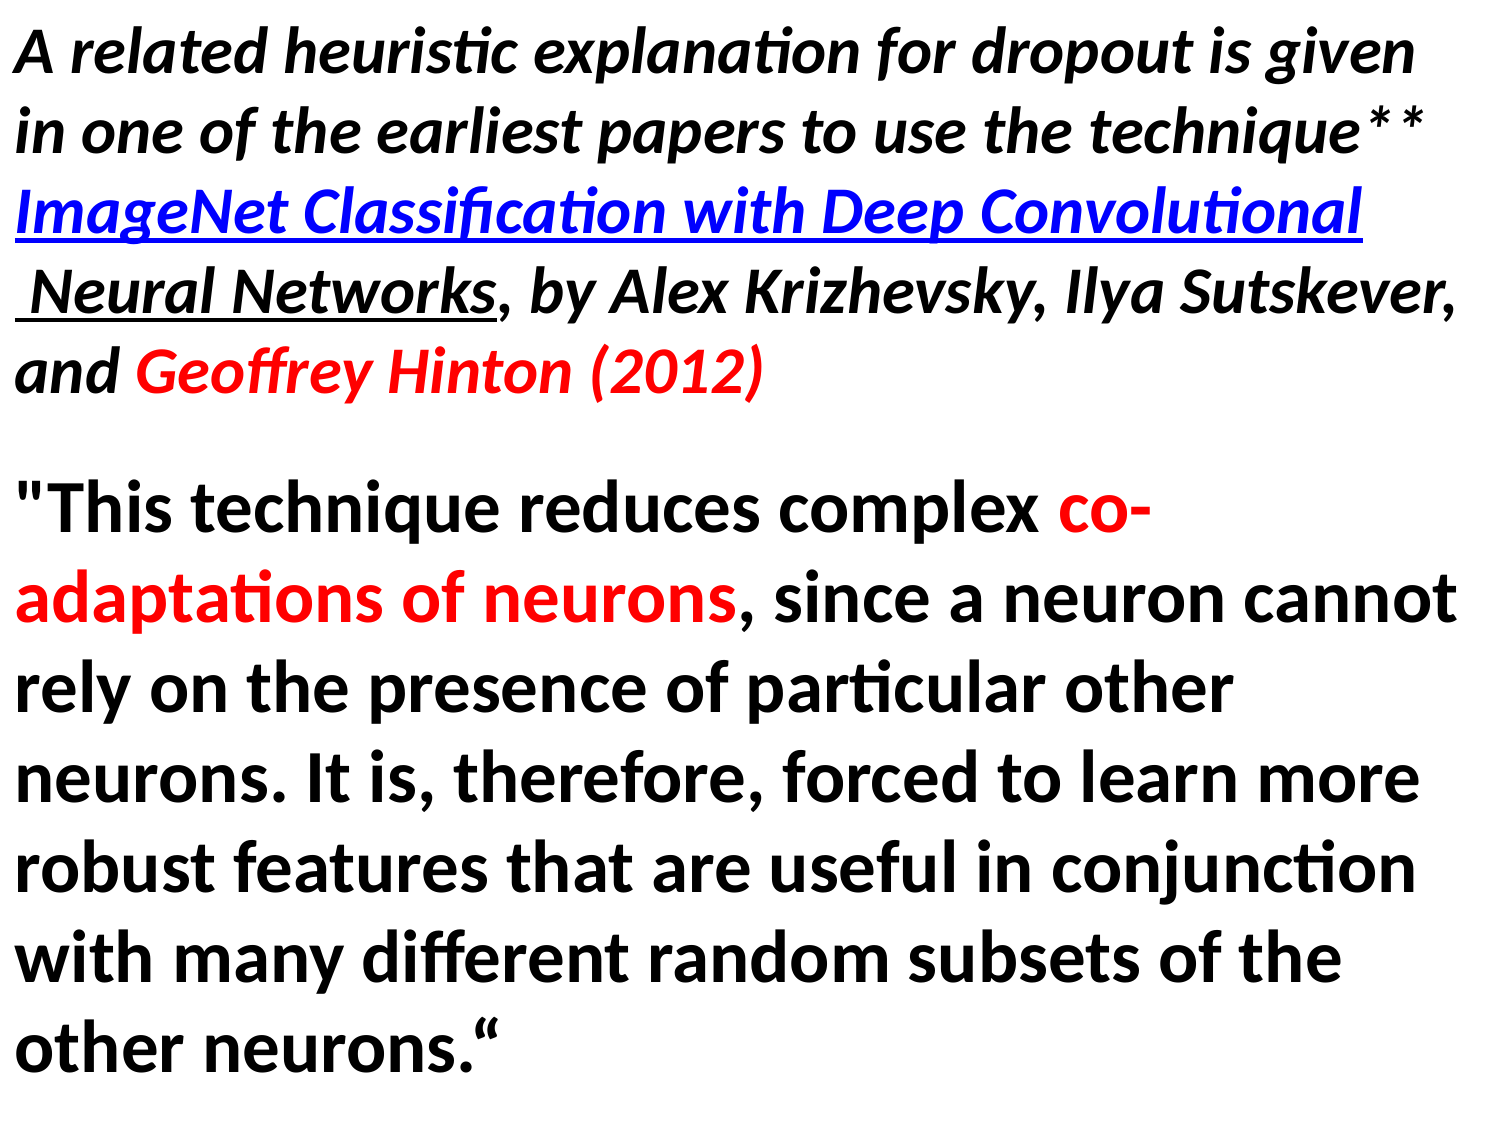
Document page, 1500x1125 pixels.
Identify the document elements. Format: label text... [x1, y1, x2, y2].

text_box "This technique reduces complex co-adaptations of neurons, since a neuron cannot rely on the presence of particular other neurons. It is, therefore, forced to learn more robust features that are useful in conjunction with many different random subsets of the other neurons.“ [0, 449, 1500, 1125]
text_box A related heuristic explanation for dropout is given in one of the earliest papers to use the technique**ImageNet Classification with Deep Convolutional Neural Networks, by Alex Krizhevsky, Ilya Sutskever, and Geoffrey Hinton (2012) [0, 0, 1500, 415]
